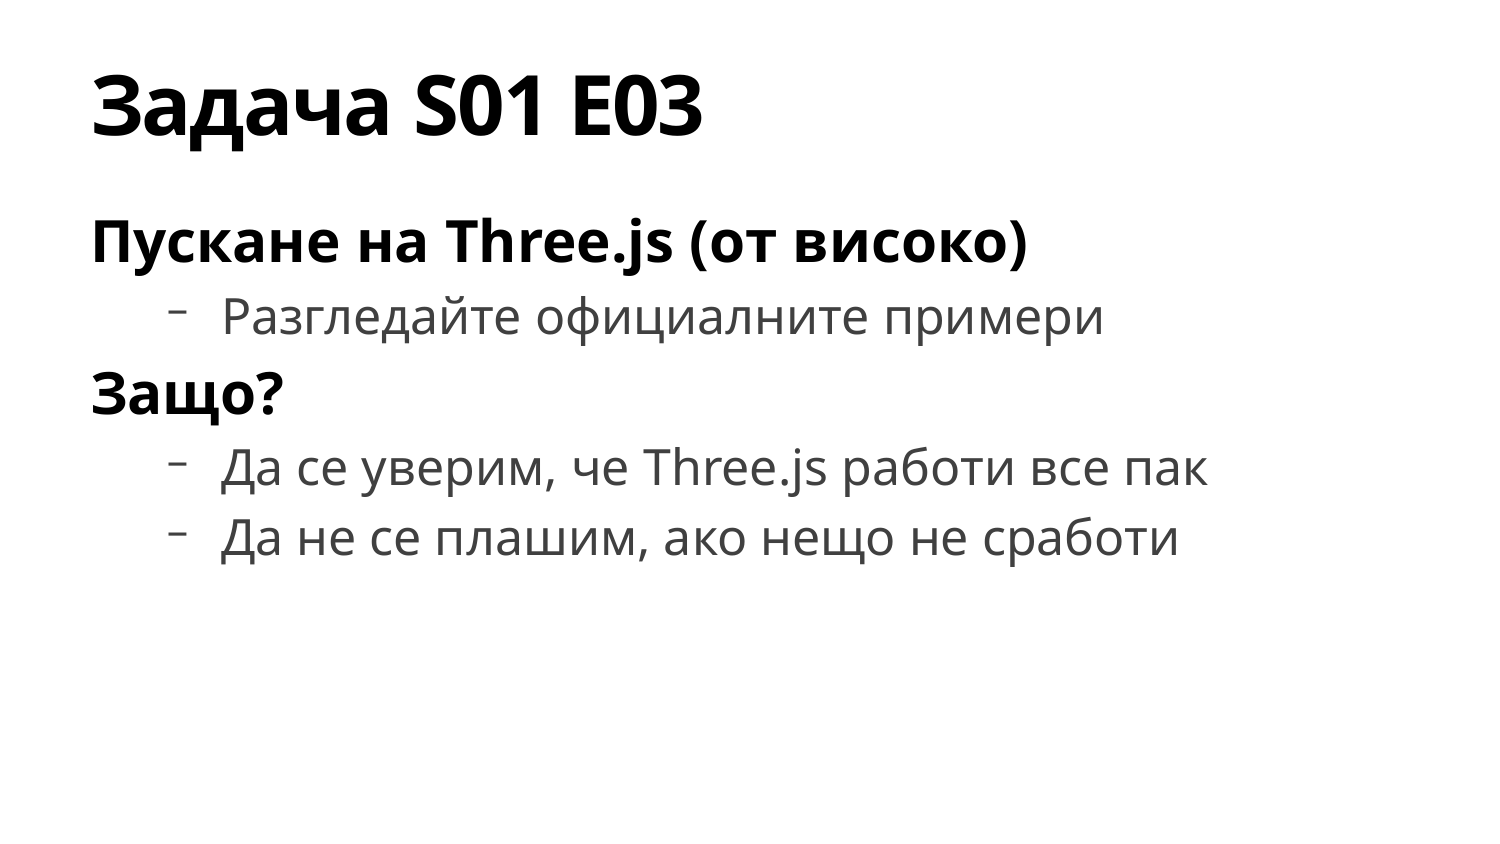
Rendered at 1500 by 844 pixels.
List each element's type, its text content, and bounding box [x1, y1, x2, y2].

list Пускане на Three.js (от високо) Разгледайте официалните примери Защо? Да се уверим, че Three.js работи все пак Да не се плашим, ако нещо не сработи [75, 196, 1500, 825]
title Задача S01 E03 [75, 31, 1500, 173]
